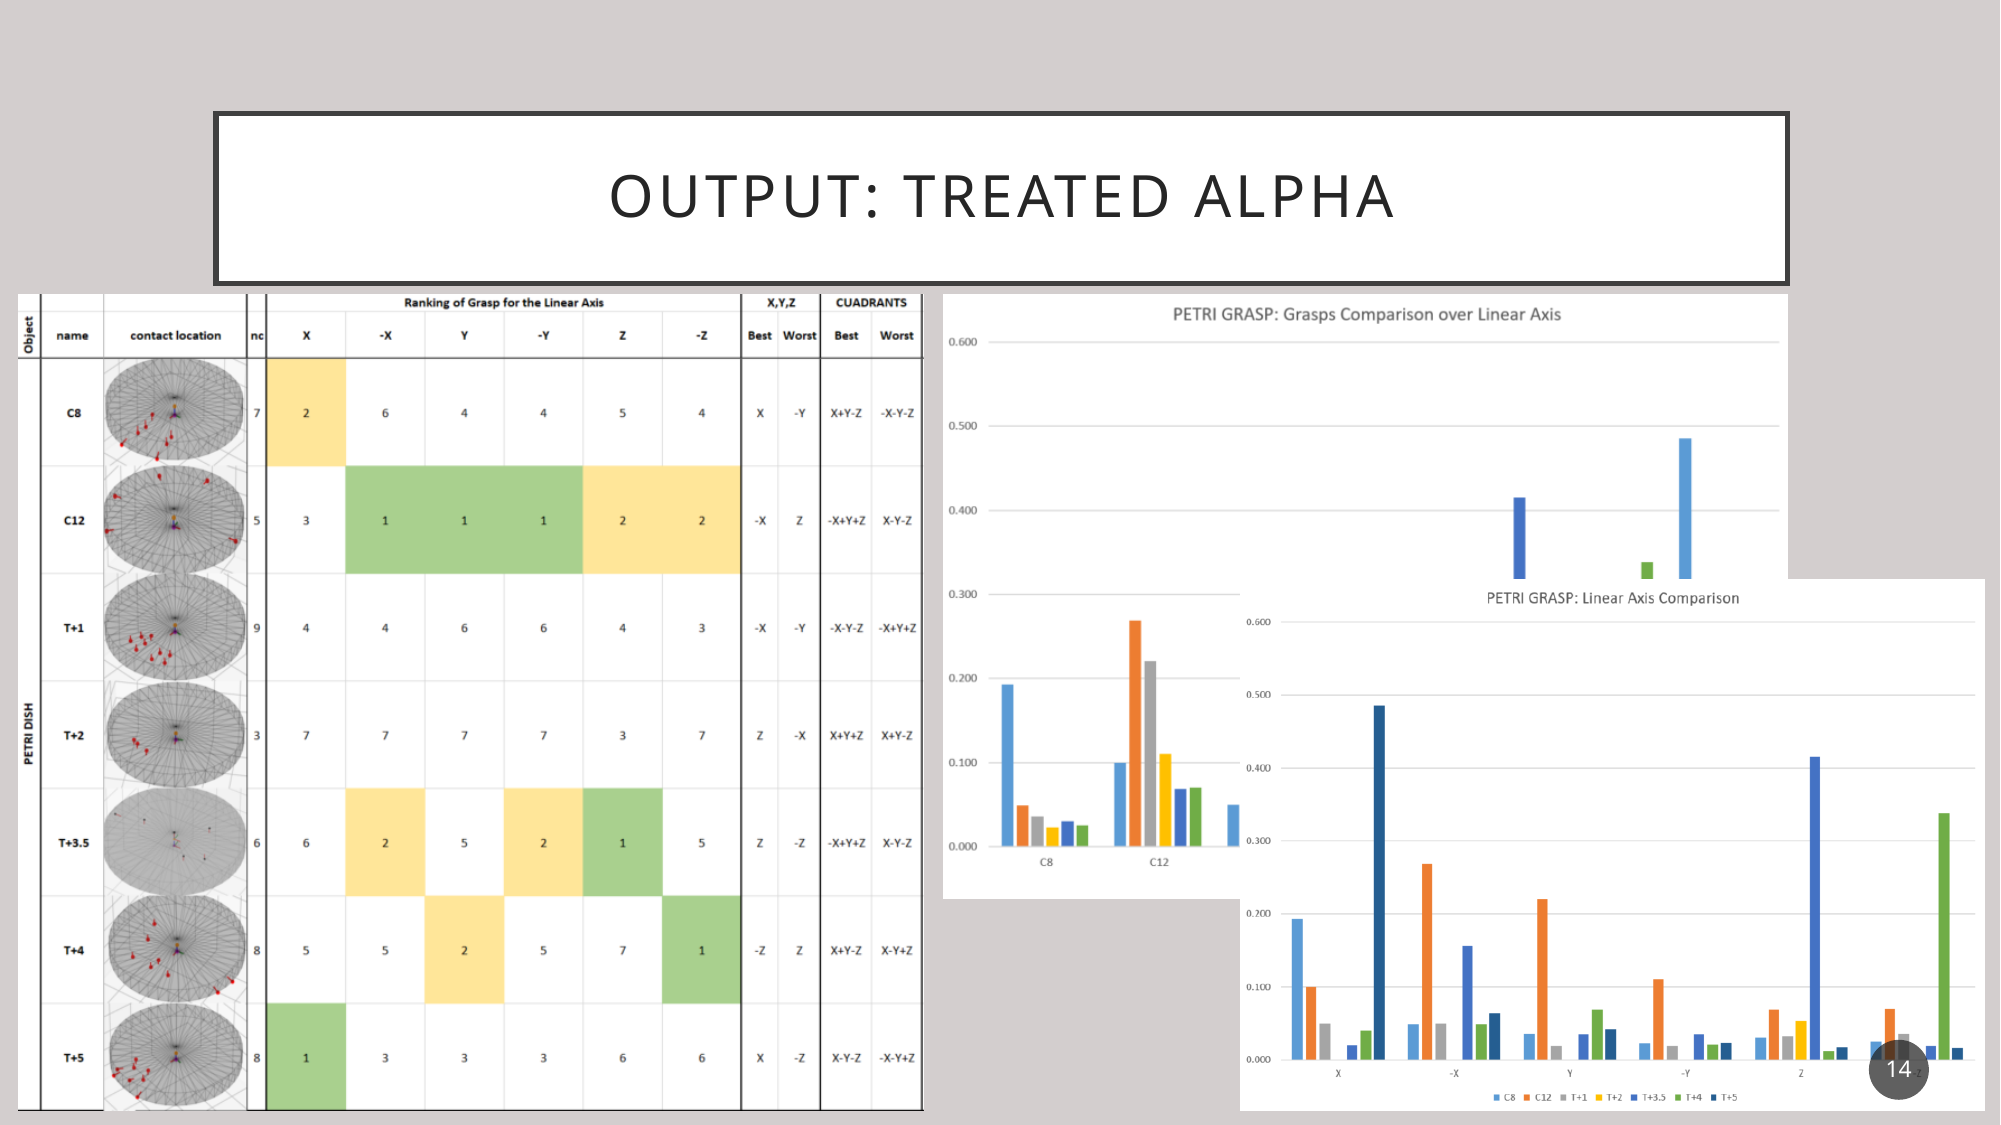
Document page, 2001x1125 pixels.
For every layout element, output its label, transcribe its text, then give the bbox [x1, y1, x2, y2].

title OUTPUT: Treated ALPHA [213, 111, 1790, 286]
picture [943, 294, 1985, 1111]
picture [18, 294, 924, 1111]
